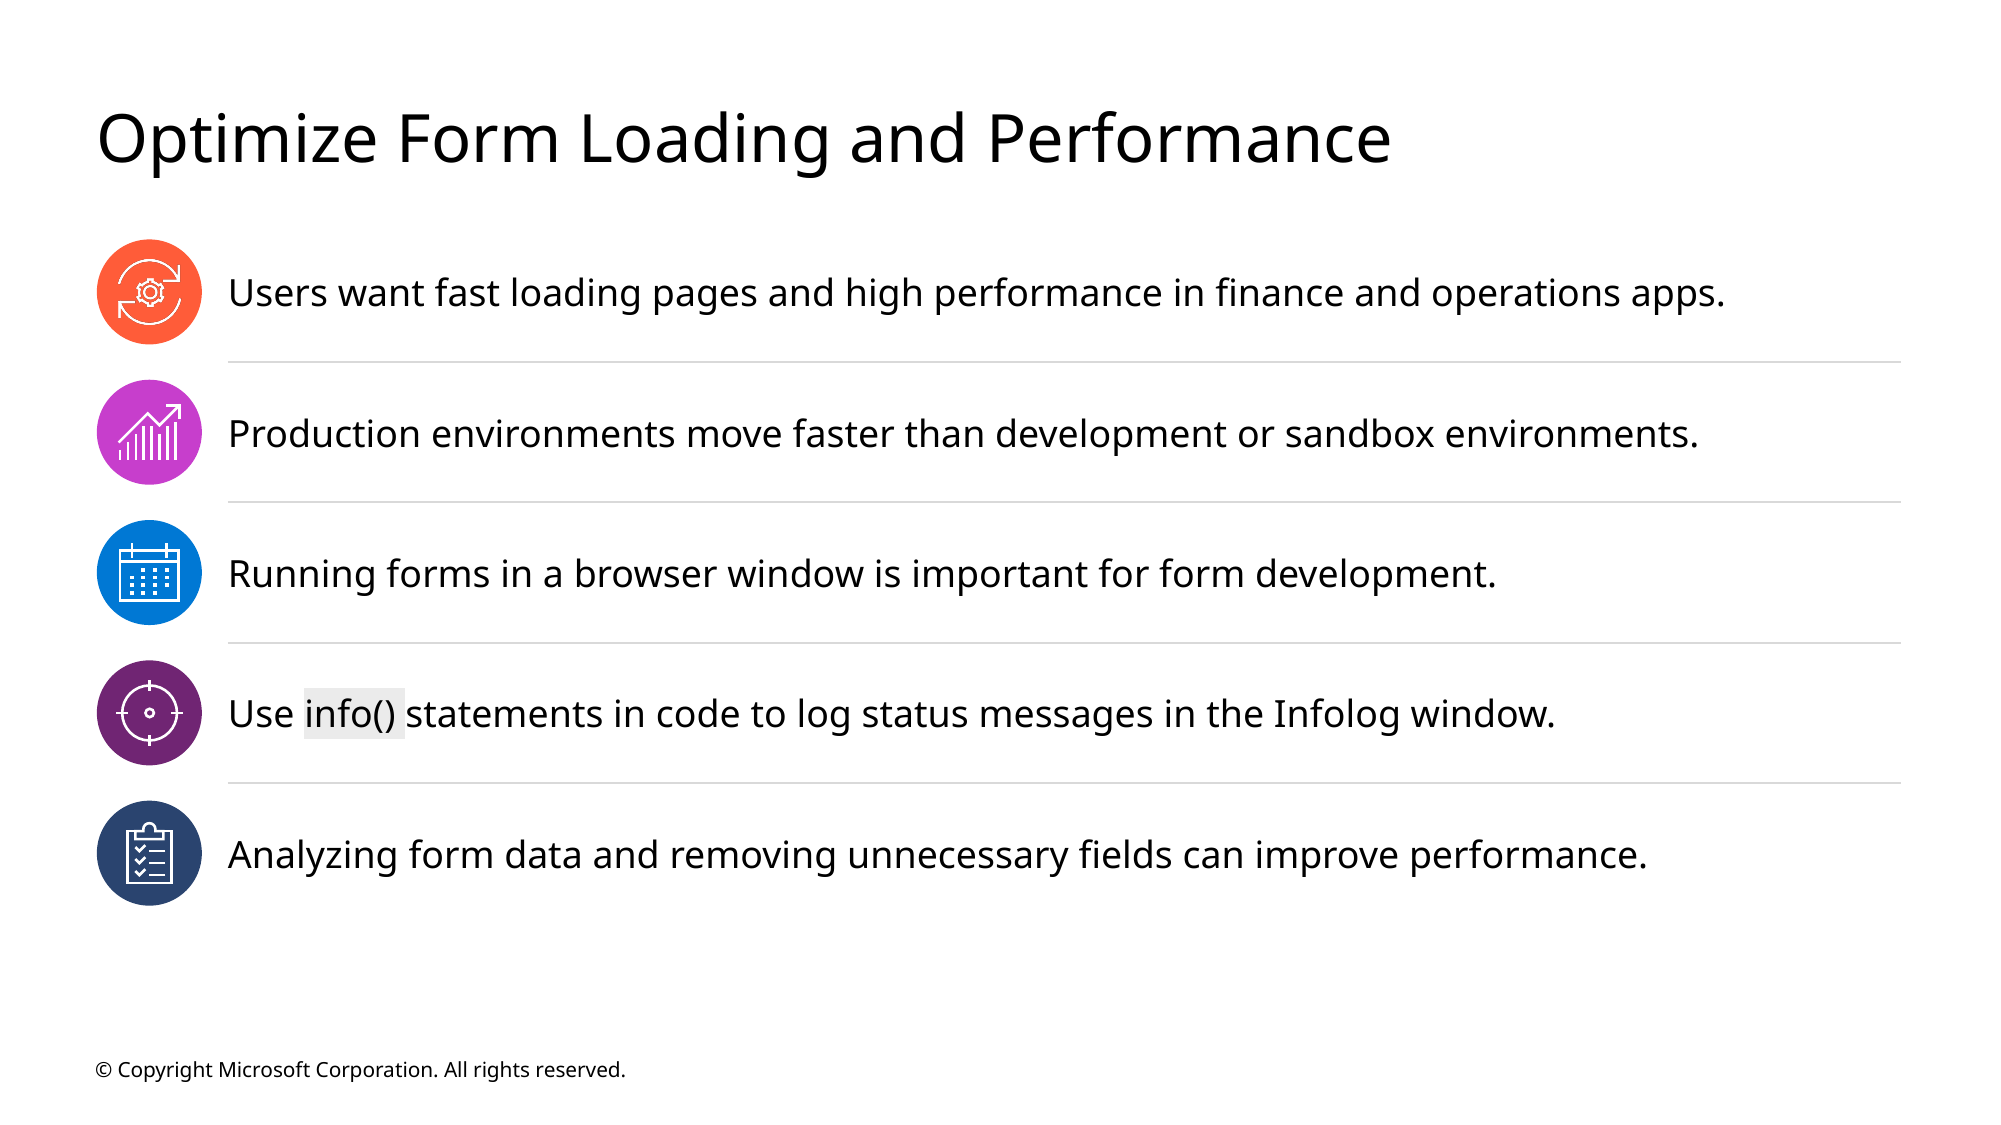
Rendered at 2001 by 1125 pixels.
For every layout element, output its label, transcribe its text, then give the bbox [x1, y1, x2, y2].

list Analyzing form data and removing unnecessary fields can improve performance. [227, 800, 1903, 907]
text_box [96, 379, 203, 485]
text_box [96, 800, 203, 906]
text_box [96, 239, 203, 345]
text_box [96, 519, 203, 626]
list Running forms in a browser window is important for form development. [227, 519, 1903, 626]
list Users want fast loading pages and high performance in finance and operations apps. [227, 238, 1903, 345]
list Production environments move faster than development or sandbox environments. [227, 378, 1903, 486]
list Use info() statements in code to log status messages in the Infolog window. [227, 659, 1903, 767]
title Optimize Form Loading and Performance [96, 96, 1903, 177]
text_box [96, 660, 203, 766]
